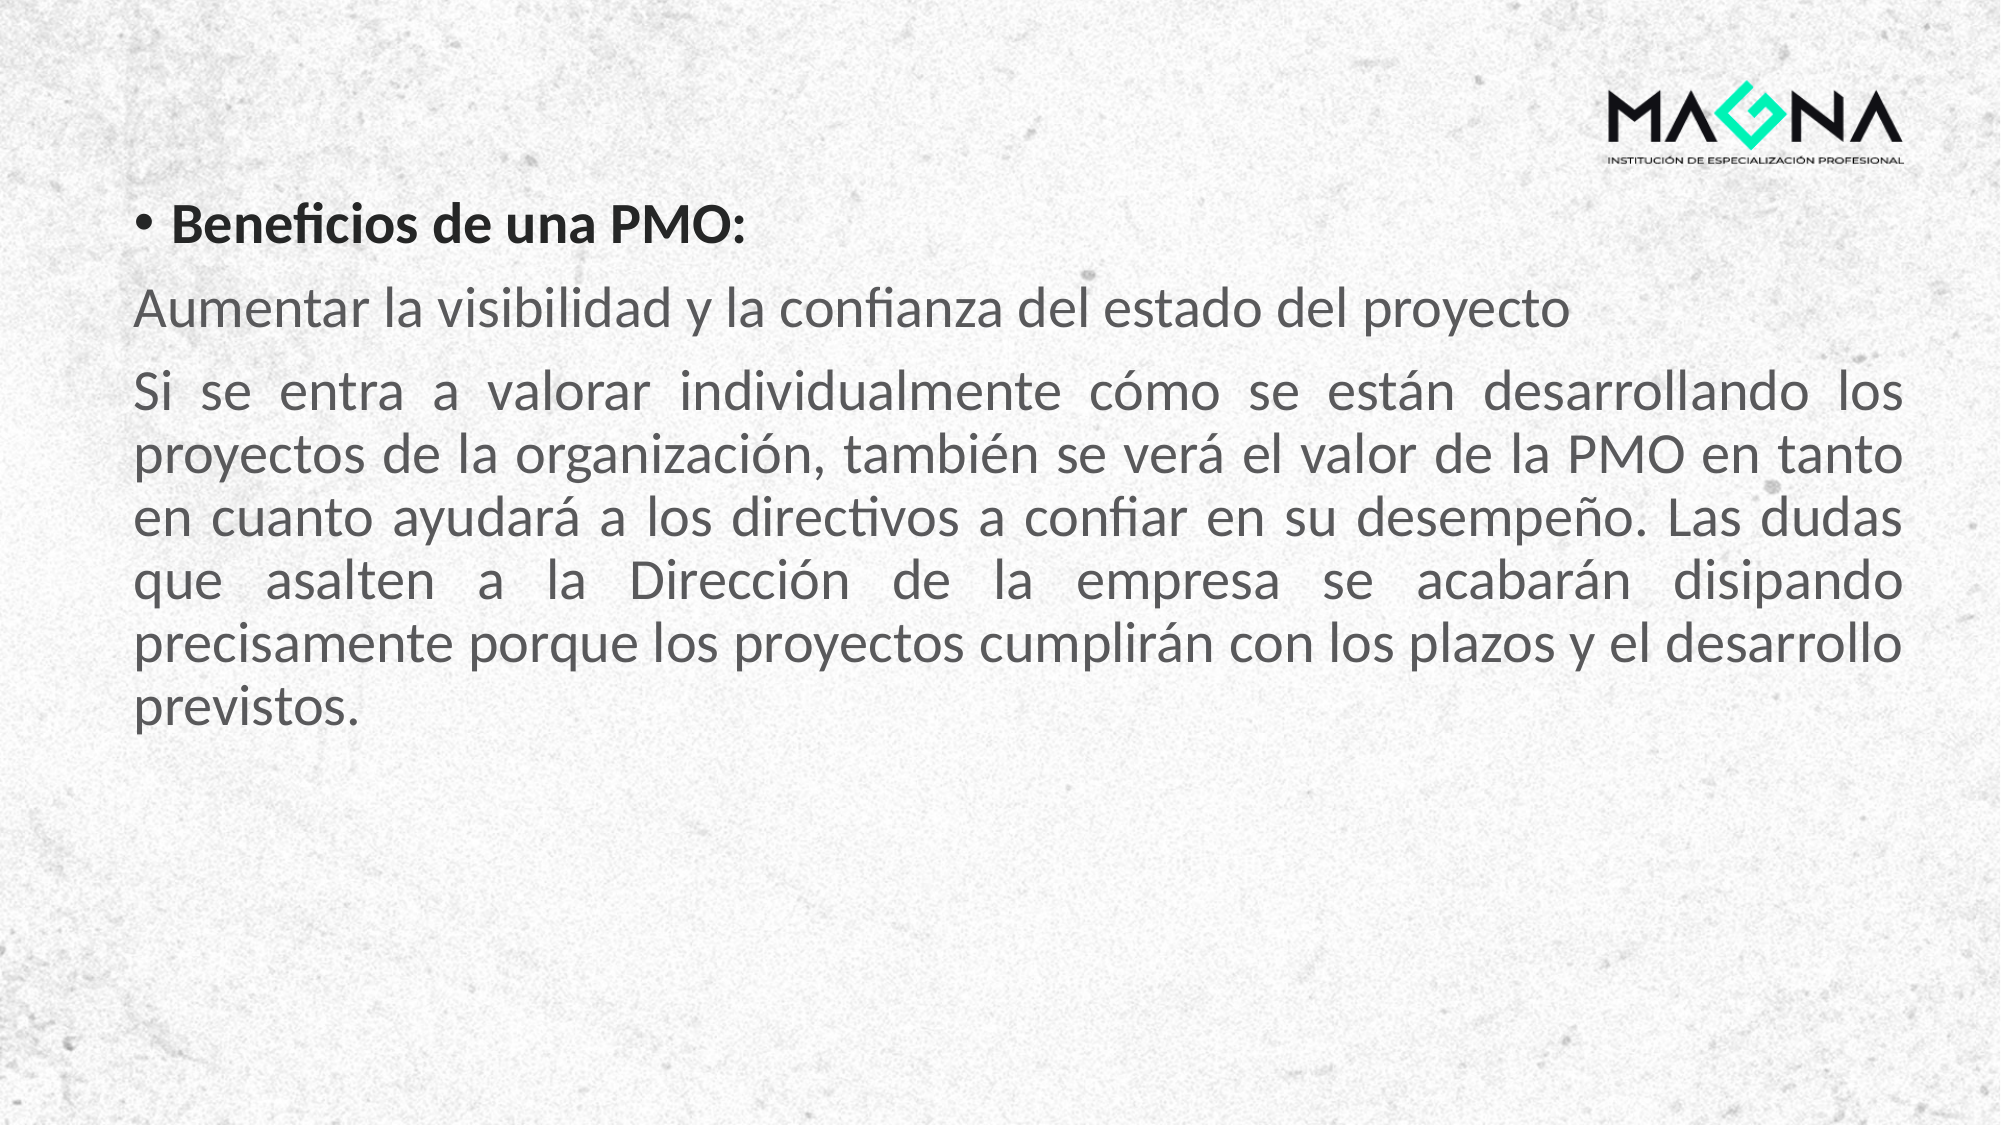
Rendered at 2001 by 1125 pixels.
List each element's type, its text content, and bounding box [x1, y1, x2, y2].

list Beneficios de una PMO: Aumentar la visibilidad y la confianza del estado del proyecto Si se entra a valorar individualmente cómo se están desarrollando los proyectos de la organización, también se verá el valor de la PMO en tanto en cuanto ayudará a los directivos a confiar en su desempeño. Las dudas que asalten a la Dirección de la empresa se acabarán disipando precisamente porque los proyectos cumplirán con los plazos y el desarrollo previstos. [118, 185, 1920, 986]
picture [0, 0, 2001, 1125]
